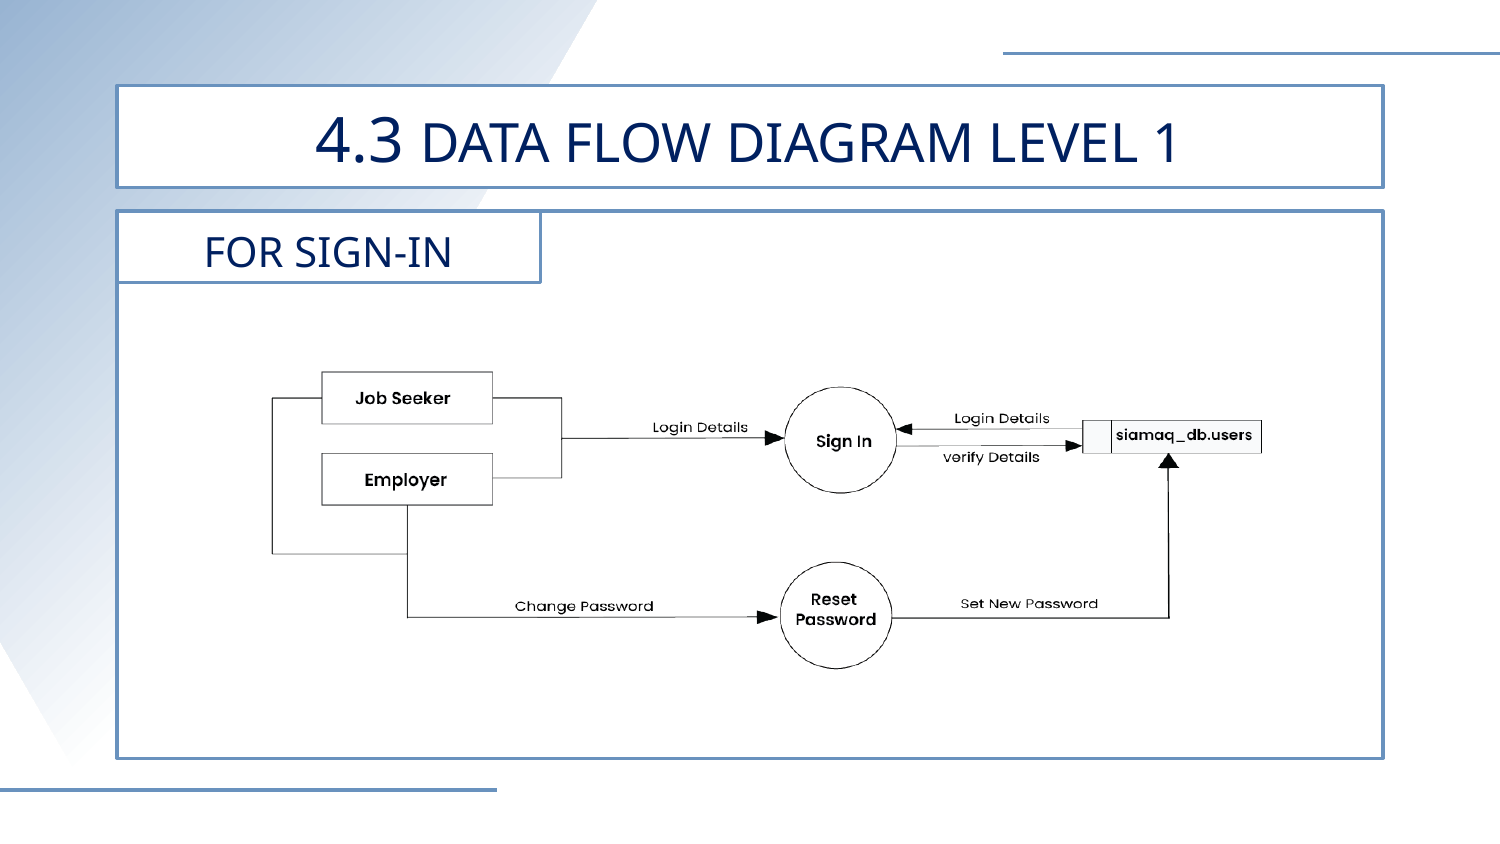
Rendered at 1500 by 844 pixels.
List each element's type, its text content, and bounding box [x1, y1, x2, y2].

picture [224, 324, 1276, 695]
subtitle [115, 209, 1385, 760]
text_box FOR SIGN-IN [116, 210, 541, 283]
title 4.3 DATA FLOW DIAGRAM LEVEL 1 [115, 84, 1385, 189]
